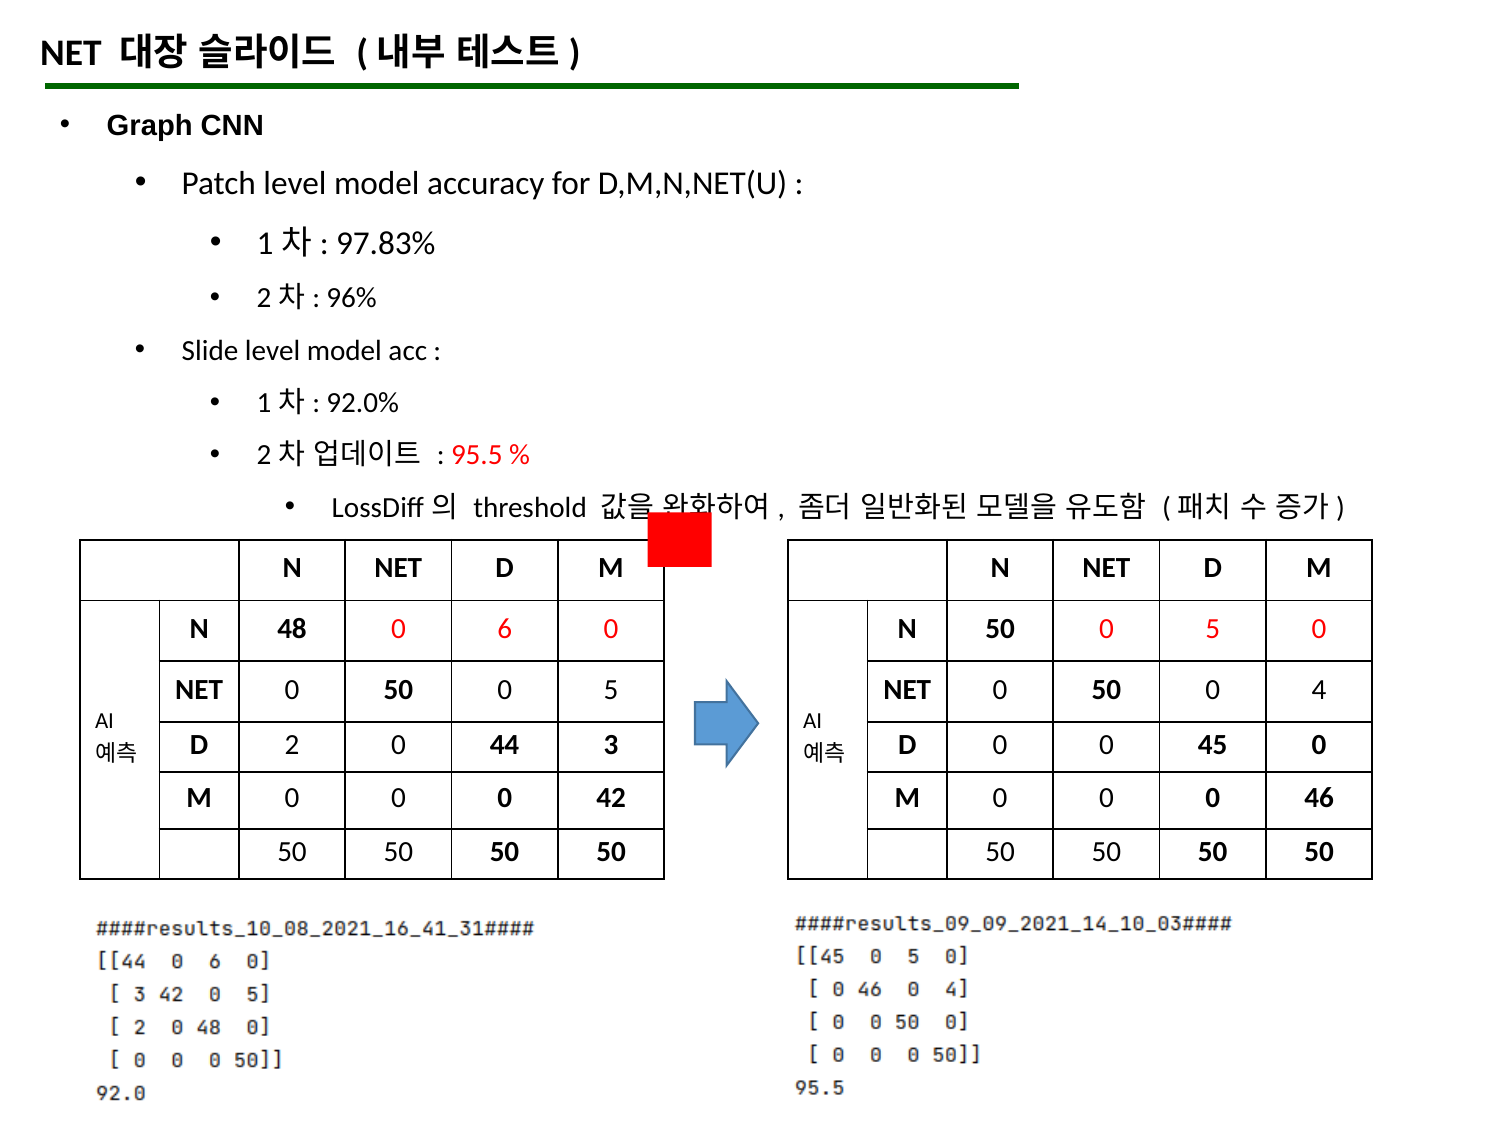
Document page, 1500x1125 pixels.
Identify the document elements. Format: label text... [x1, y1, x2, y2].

table_cell 0 [559, 601, 663, 660]
text_box NET 대장 슬라이드 (내부 테스트) [25, 20, 910, 81]
table_cell 0 [240, 773, 344, 828]
table_header NET [1054, 541, 1159, 600]
table_header [81, 541, 238, 600]
table_cell 5 [1160, 601, 1265, 660]
table_header M [1267, 541, 1371, 600]
text_box [647, 511, 713, 568]
table_cell 50 [1054, 662, 1159, 721]
table_cell 2 [240, 723, 344, 771]
table_cell D [868, 723, 946, 771]
table_cell 0 [1054, 773, 1159, 828]
table_cell 3 [559, 723, 663, 771]
table_cell 0 [1267, 601, 1371, 660]
table_cell 50 [346, 662, 451, 721]
table_cell 0 [452, 662, 557, 721]
table_cell 50 [240, 830, 344, 878]
table_cell NET [868, 662, 946, 721]
table_cell 48 [240, 601, 344, 660]
table_cell [868, 830, 946, 878]
table_cell 0 [1160, 773, 1265, 828]
table_header [789, 541, 946, 600]
table_cell NET [160, 662, 238, 721]
table_cell 0 [1267, 723, 1371, 771]
table_cell 4 [1267, 662, 1371, 721]
table_cell N [160, 601, 238, 660]
table_cell 50 [1054, 830, 1159, 878]
table_cell M [868, 773, 946, 828]
table_header N [240, 541, 344, 600]
table_cell 0 [346, 601, 451, 660]
table_header N [948, 541, 1052, 600]
table_cell M [160, 773, 238, 828]
table_cell 50 [559, 830, 663, 878]
table_cell 0 [240, 662, 344, 721]
table_header D [452, 541, 557, 600]
table_cell 45 [1160, 723, 1265, 771]
table_cell 50 [948, 830, 1052, 878]
table_cell 6 [452, 601, 557, 660]
table_cell 0 [1054, 723, 1159, 771]
picture [79, 901, 563, 1116]
table_cell 44 [452, 723, 557, 771]
table_cell [160, 830, 238, 878]
table_cell 0 [948, 773, 1052, 828]
text_box Graph CNN Patch level model accuracy for D,M,N,NET(U) : 1차: 97.83% 2차: 96% Slide level model acc : 1차: 92.0% 2차 업데이트 : 95.5 % LossDiff의 threshold 값을 완화하여, 좀더 일반화된 모델을 유도함 (패치 수 증가) [44, 81, 1472, 583]
table_cell 0 [948, 723, 1052, 771]
table_cell D [160, 723, 238, 771]
table_cell 0 [948, 662, 1052, 721]
table_cell 0 [346, 773, 451, 828]
picture [780, 893, 1256, 1123]
table_cell 0 [1054, 601, 1159, 660]
table_cell 0 [1160, 662, 1265, 721]
table_cell 50 [948, 601, 1052, 660]
table_header M [559, 541, 663, 600]
table_cell 50 [1267, 830, 1371, 878]
table_cell 0 [346, 723, 451, 771]
table_cell 42 [559, 773, 663, 828]
table_cell 46 [1267, 773, 1371, 828]
table_cell 50 [346, 830, 451, 878]
table_cell AI 예측 [81, 601, 159, 878]
table_cell 50 [1160, 830, 1265, 878]
table_cell 0 [452, 773, 557, 828]
table_cell N [868, 601, 946, 660]
text_box [693, 677, 760, 769]
table_cell 50 [452, 830, 557, 878]
table_cell AI 예측 [789, 601, 867, 878]
table_header NET [346, 541, 451, 600]
table_cell 5 [559, 662, 663, 721]
table_header D [1160, 541, 1265, 600]
